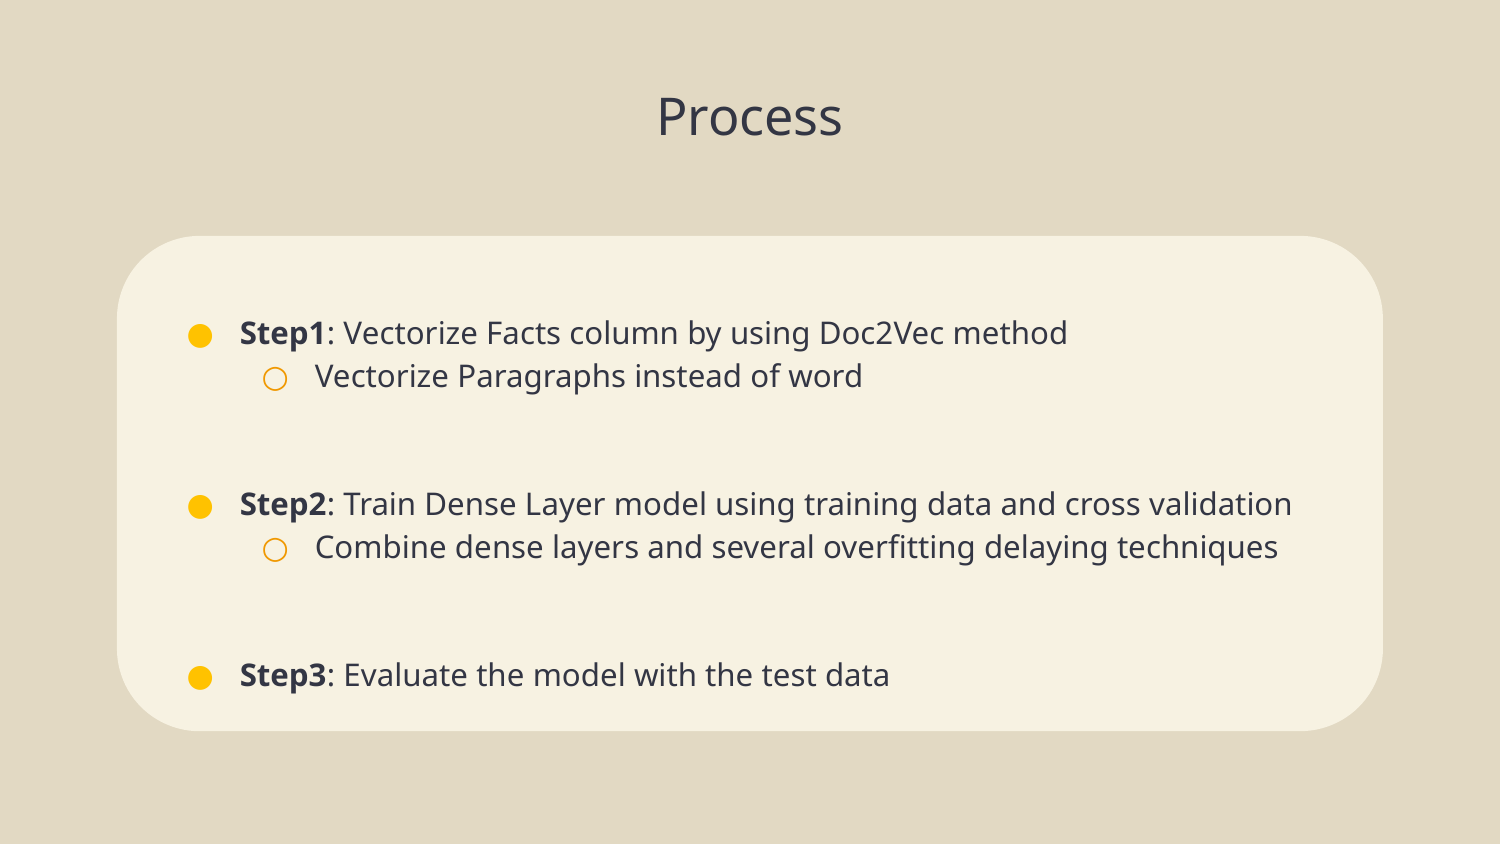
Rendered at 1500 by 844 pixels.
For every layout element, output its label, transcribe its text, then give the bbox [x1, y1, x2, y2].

text_box [116, 235, 1383, 732]
title Process [194, 68, 1306, 176]
list Step1: Vectorize Facts column by using Doc2Vec method Vectorize Paragraphs instead of word Step2: Train Dense Layer model using training data and cross validation Combine dense layers and several overfitting delaying techniques Step3: Evaluate the model with the test data [149, 293, 1351, 662]
